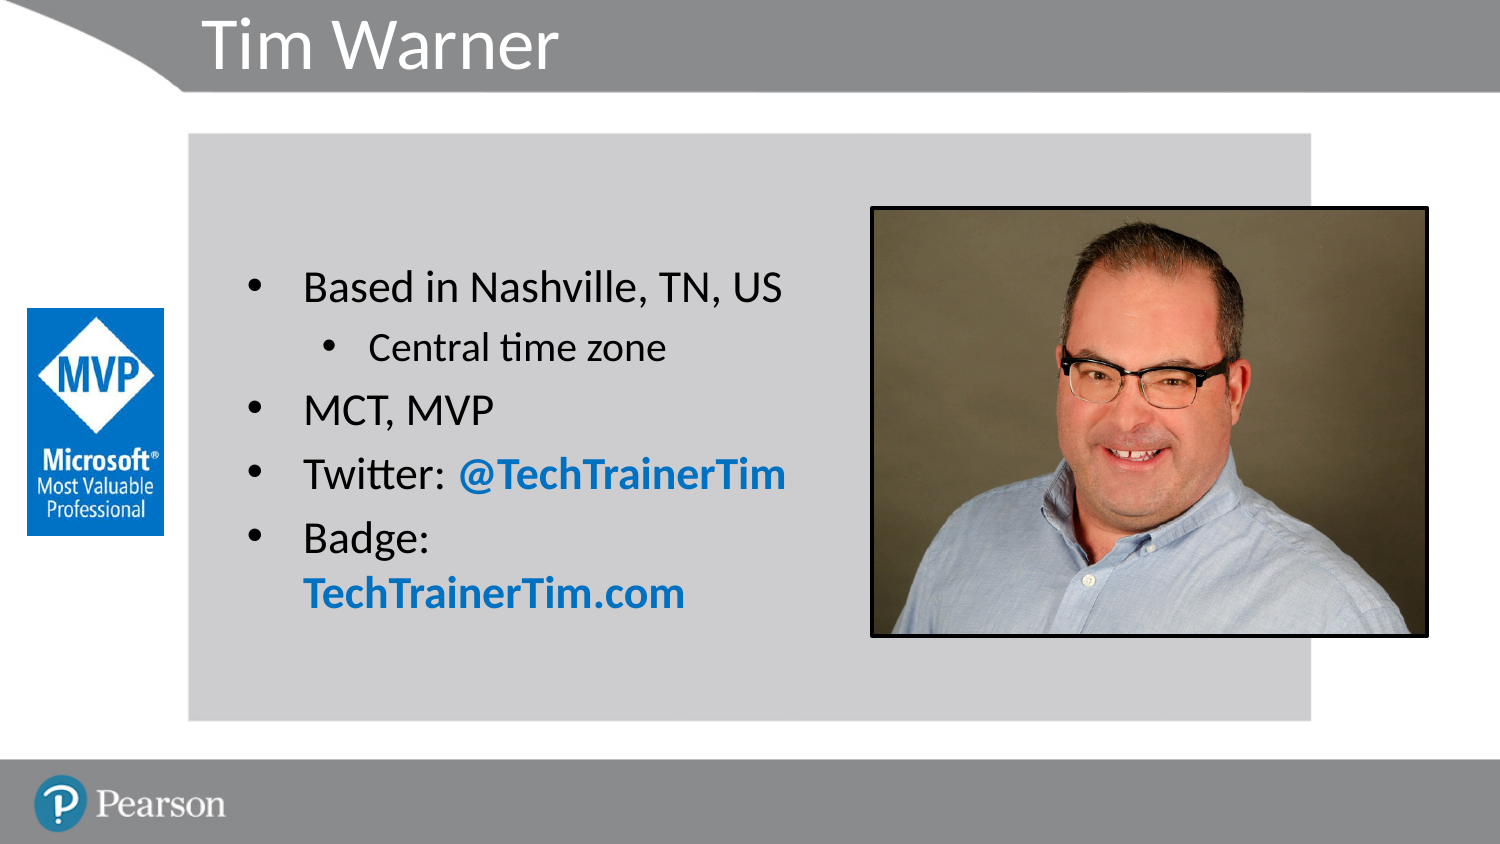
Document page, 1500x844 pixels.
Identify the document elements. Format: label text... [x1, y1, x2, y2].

title Tim Warner [186, 0, 1425, 79]
list Based in Nashville, TN, US Central time zone MCT, MVP Twitter: @TechTrainerTim Badge: TechTrainerTim.com [231, 249, 821, 719]
picture [0, 0, 1500, 844]
